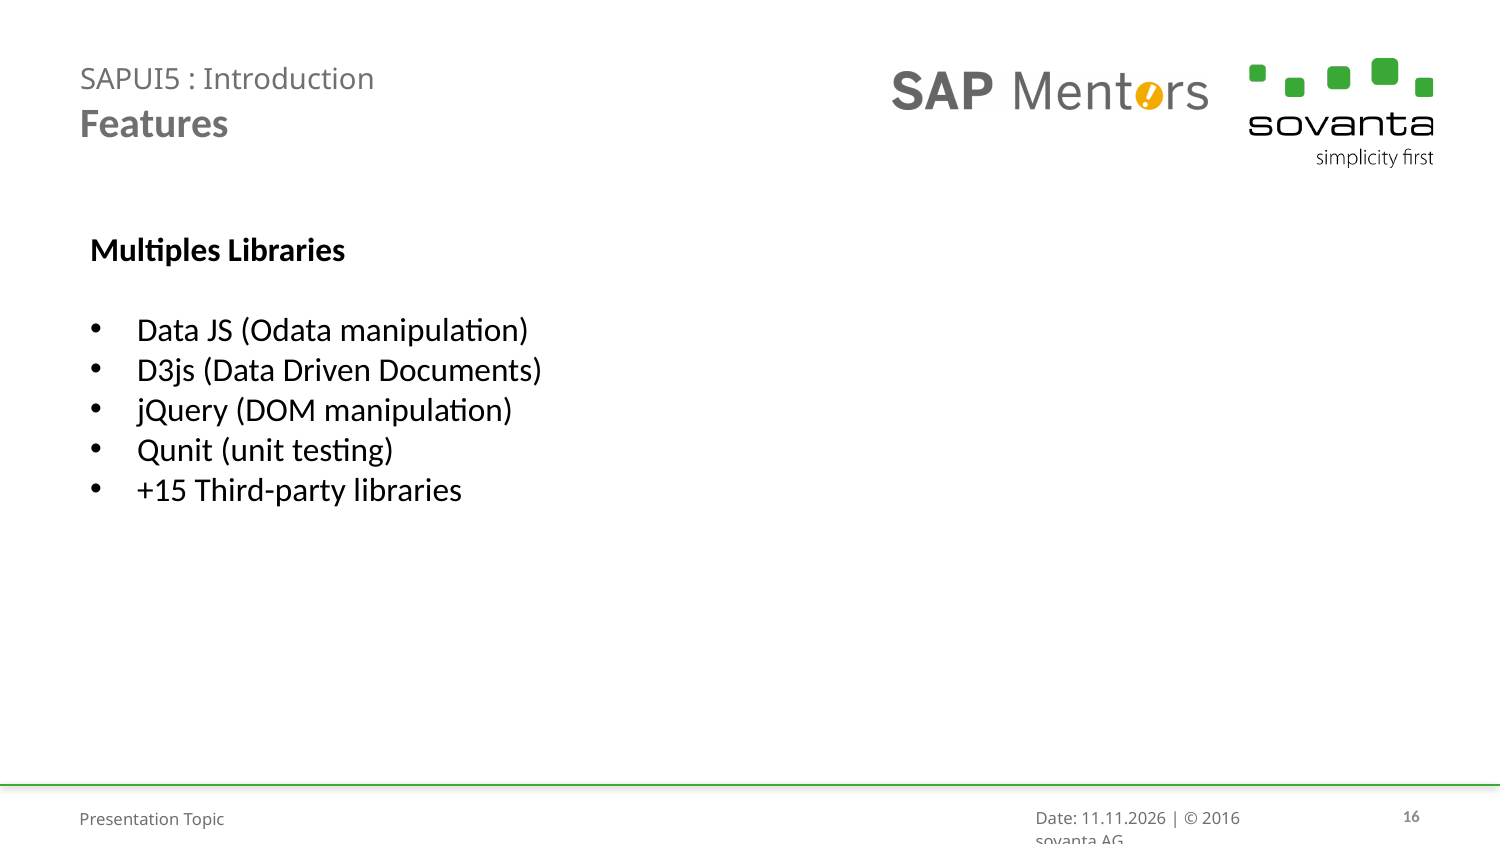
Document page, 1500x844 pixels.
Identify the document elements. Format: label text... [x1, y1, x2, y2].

list Features [68, 109, 978, 152]
picture [891, 71, 1208, 111]
list SAPUI5 : Introduction [68, 61, 978, 101]
text_box Multiples Libraries Data JS (Odata manipulation) D3js (Data Driven Documents) jQuery (DOM manipulation) Qunit (unit testing) +15 Third-party libraries [75, 221, 1432, 516]
